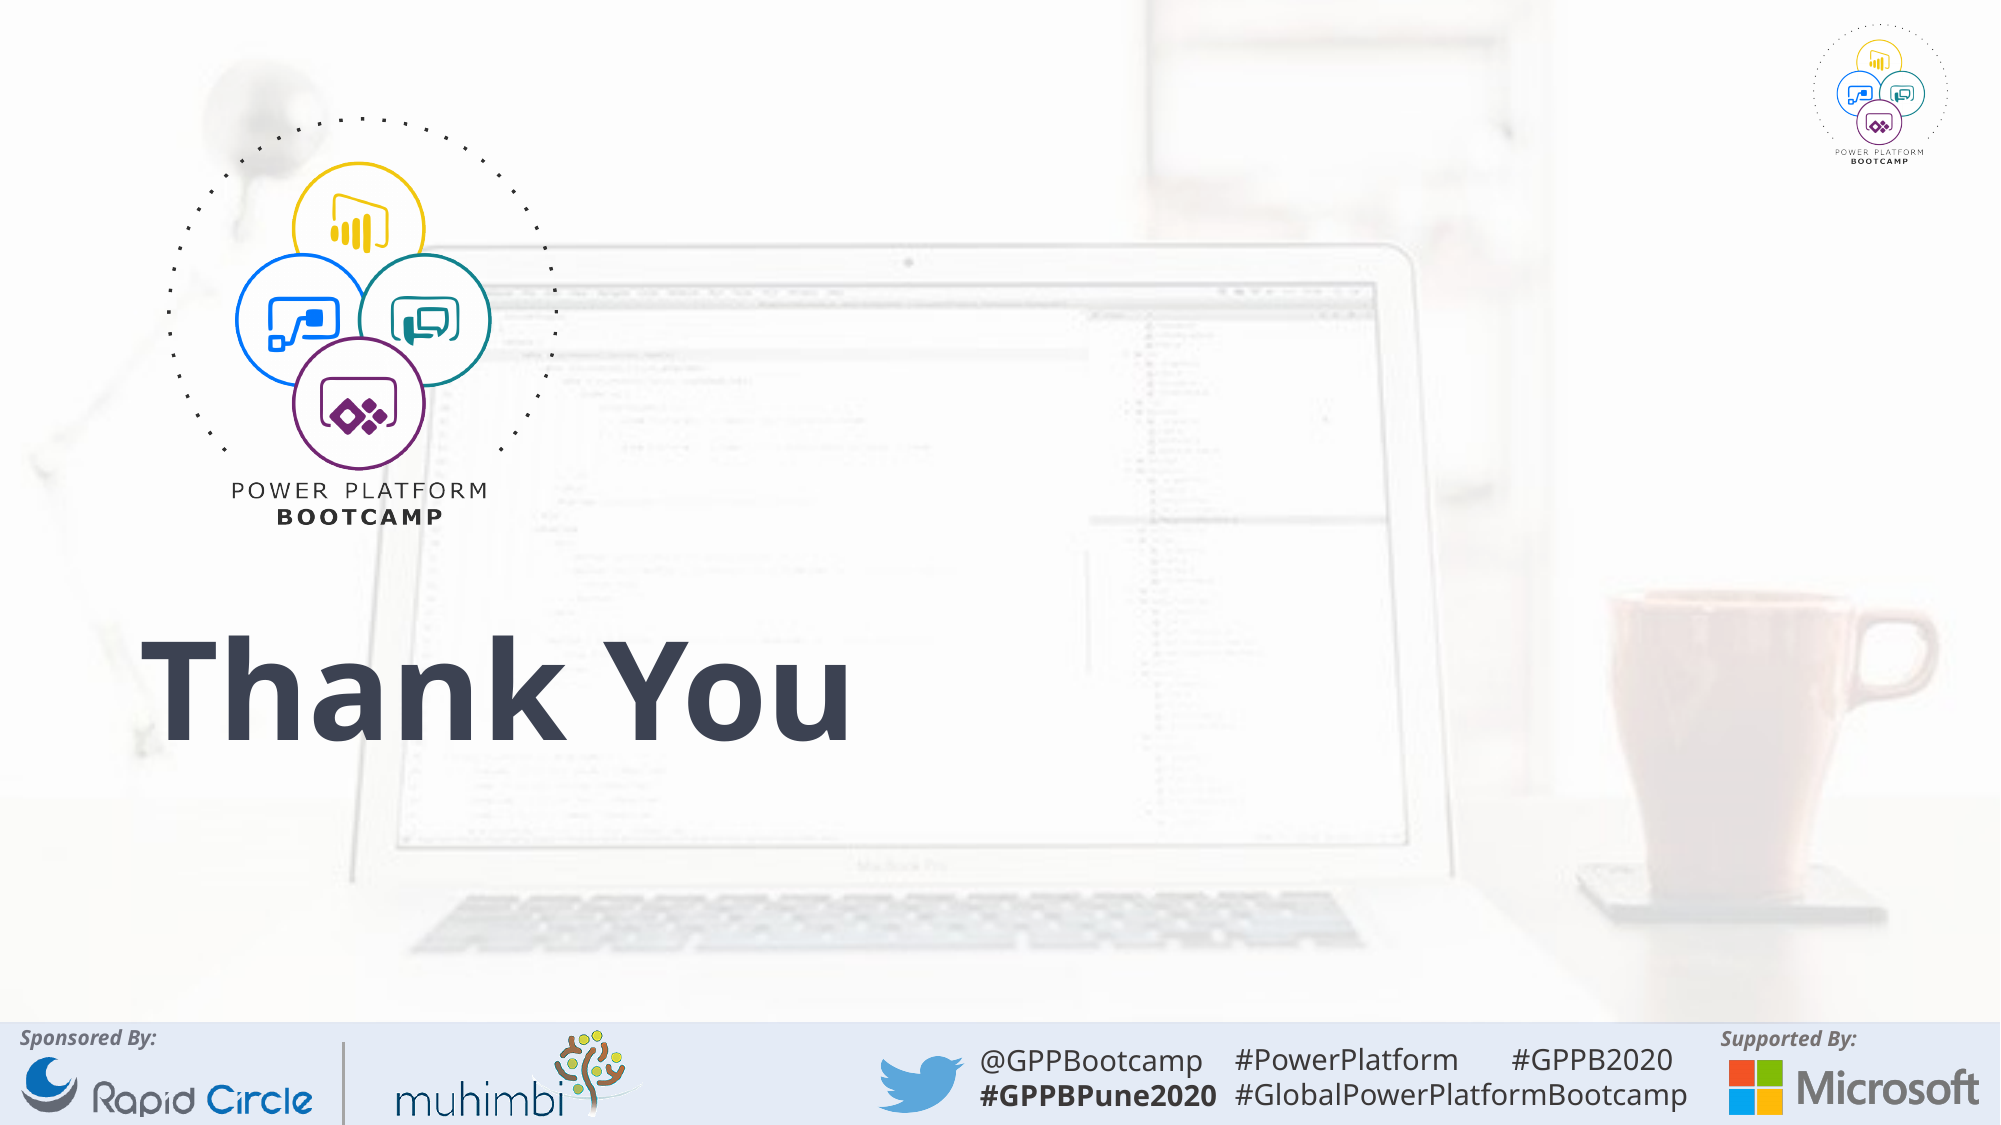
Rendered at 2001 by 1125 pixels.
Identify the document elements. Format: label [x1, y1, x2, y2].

picture [0, 1024, 2000, 1125]
picture [1813, 24, 1948, 164]
picture [167, 117, 558, 525]
